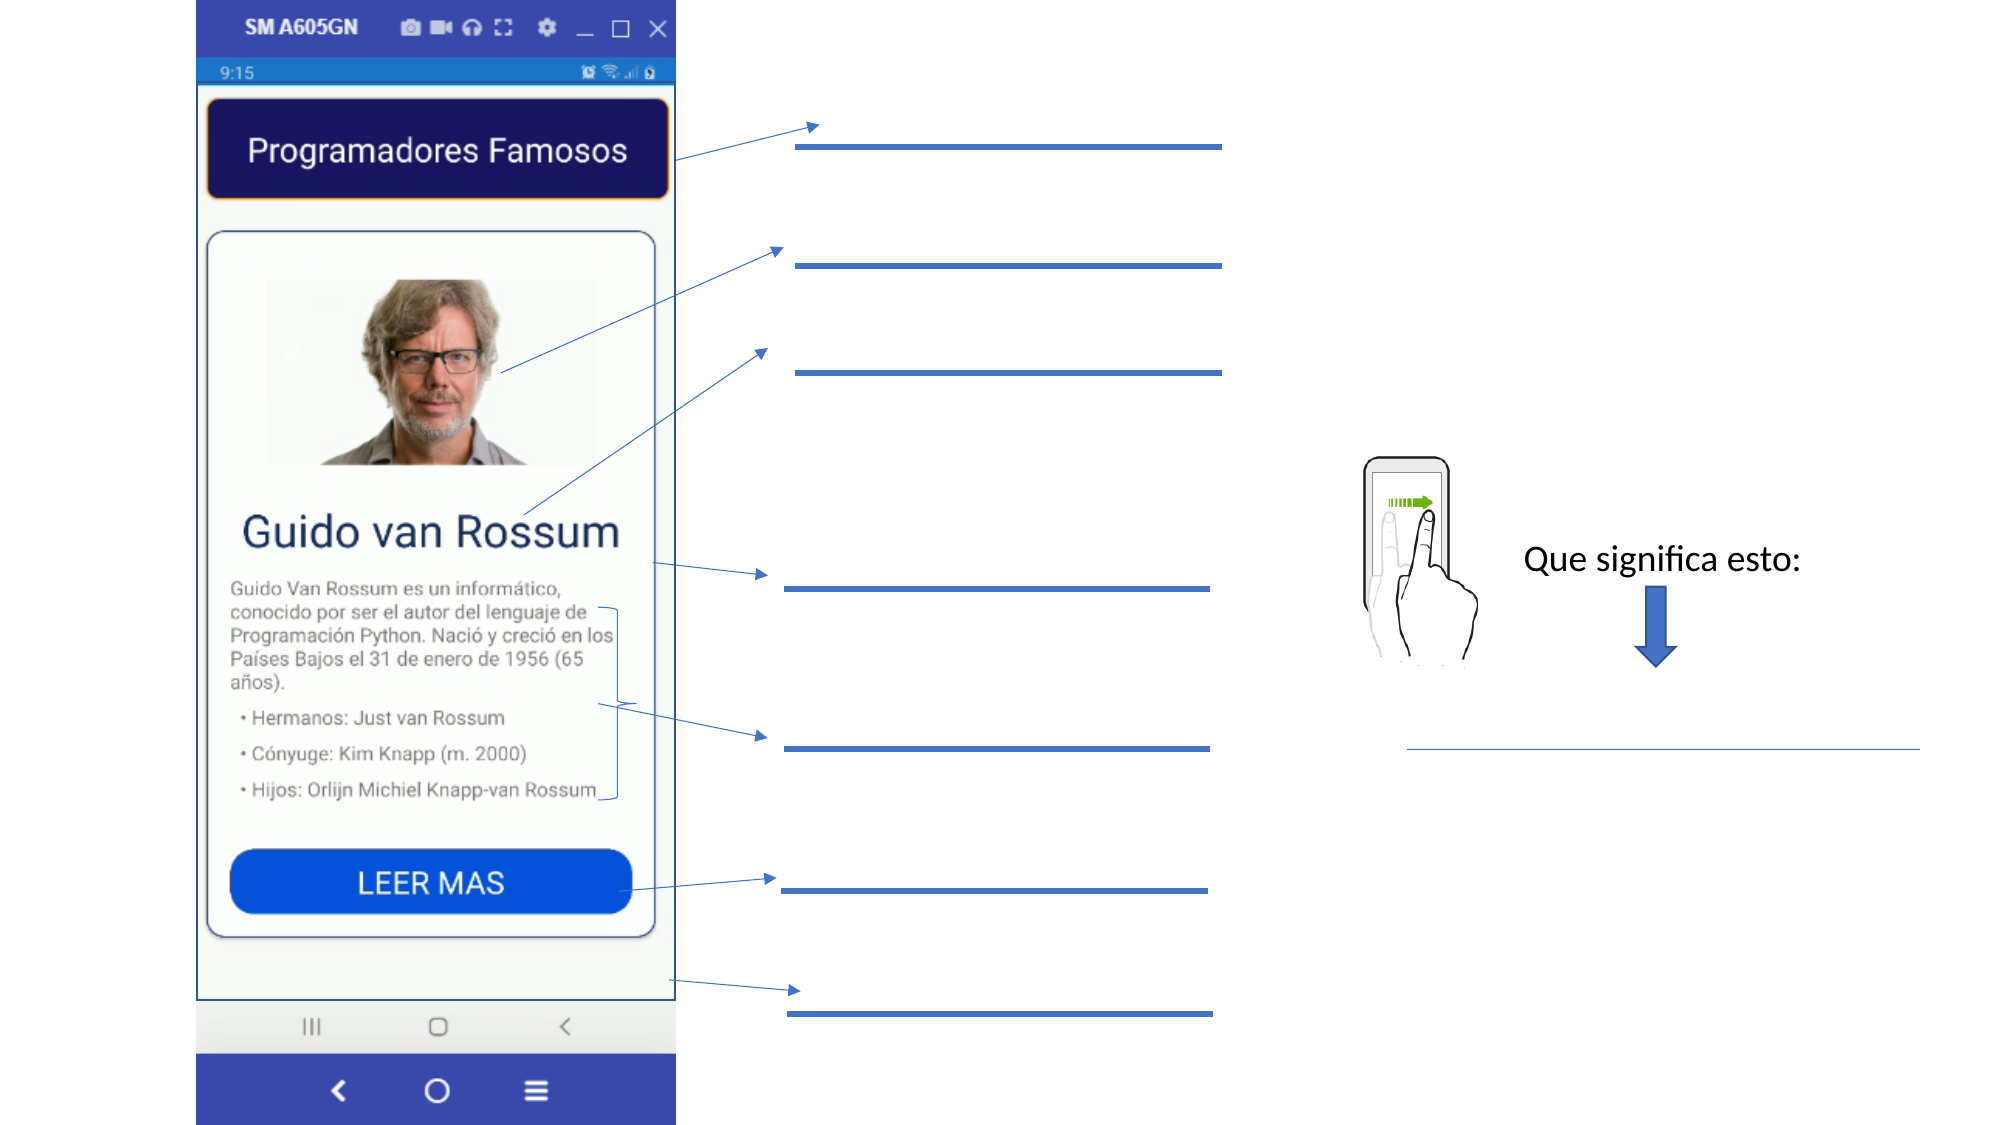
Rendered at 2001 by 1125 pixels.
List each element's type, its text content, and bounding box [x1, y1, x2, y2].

text_box [1633, 585, 1678, 668]
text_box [618, 877, 777, 892]
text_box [652, 562, 768, 576]
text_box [523, 373, 768, 515]
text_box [675, 124, 820, 161]
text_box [636, 703, 768, 739]
text_box Que significa esto: [1508, 526, 1920, 586]
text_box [500, 247, 784, 373]
picture [1363, 455, 1478, 670]
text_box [668, 979, 801, 992]
picture [196, 0, 676, 1125]
